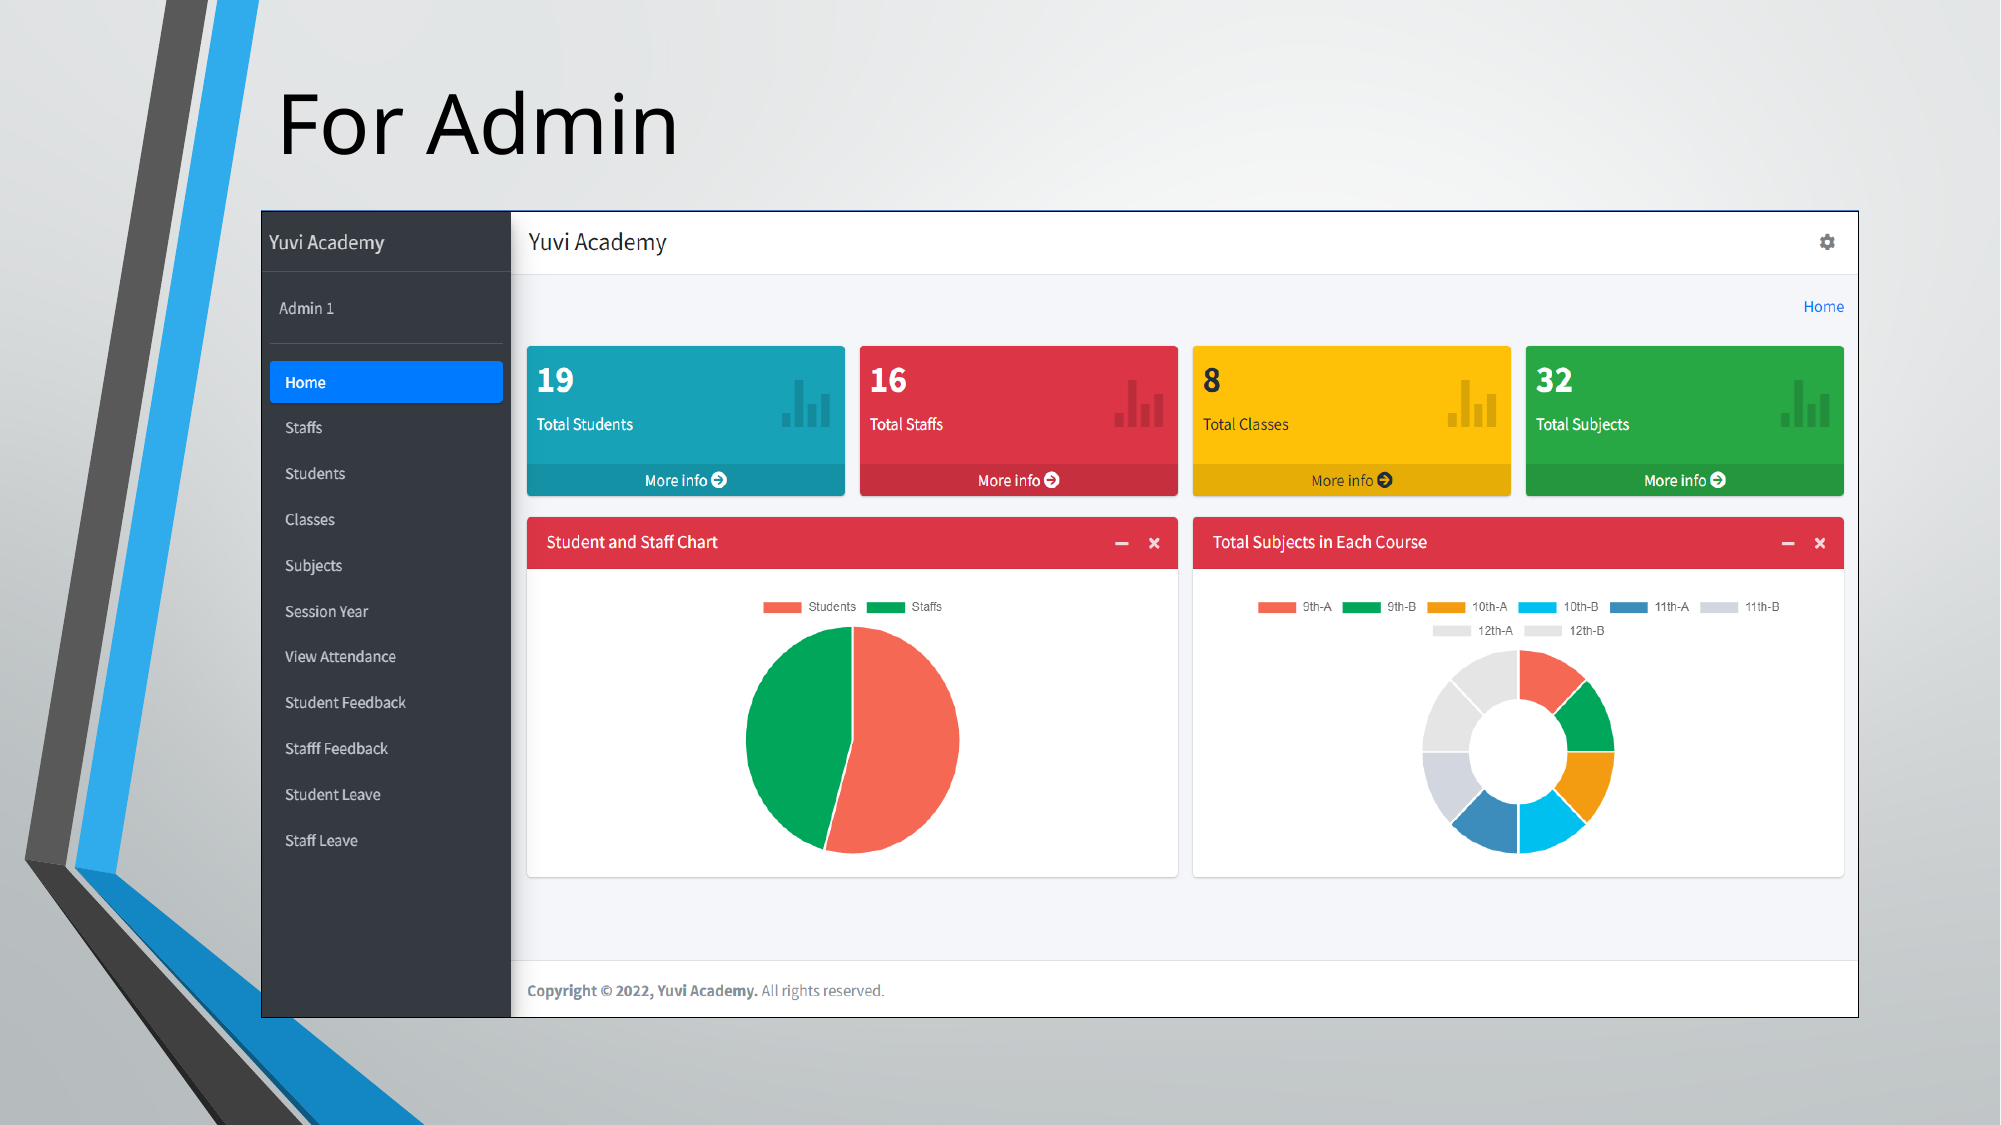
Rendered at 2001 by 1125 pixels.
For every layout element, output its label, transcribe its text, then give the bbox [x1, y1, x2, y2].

picture [261, 210, 1859, 1018]
title For Admin [261, 14, 1859, 210]
